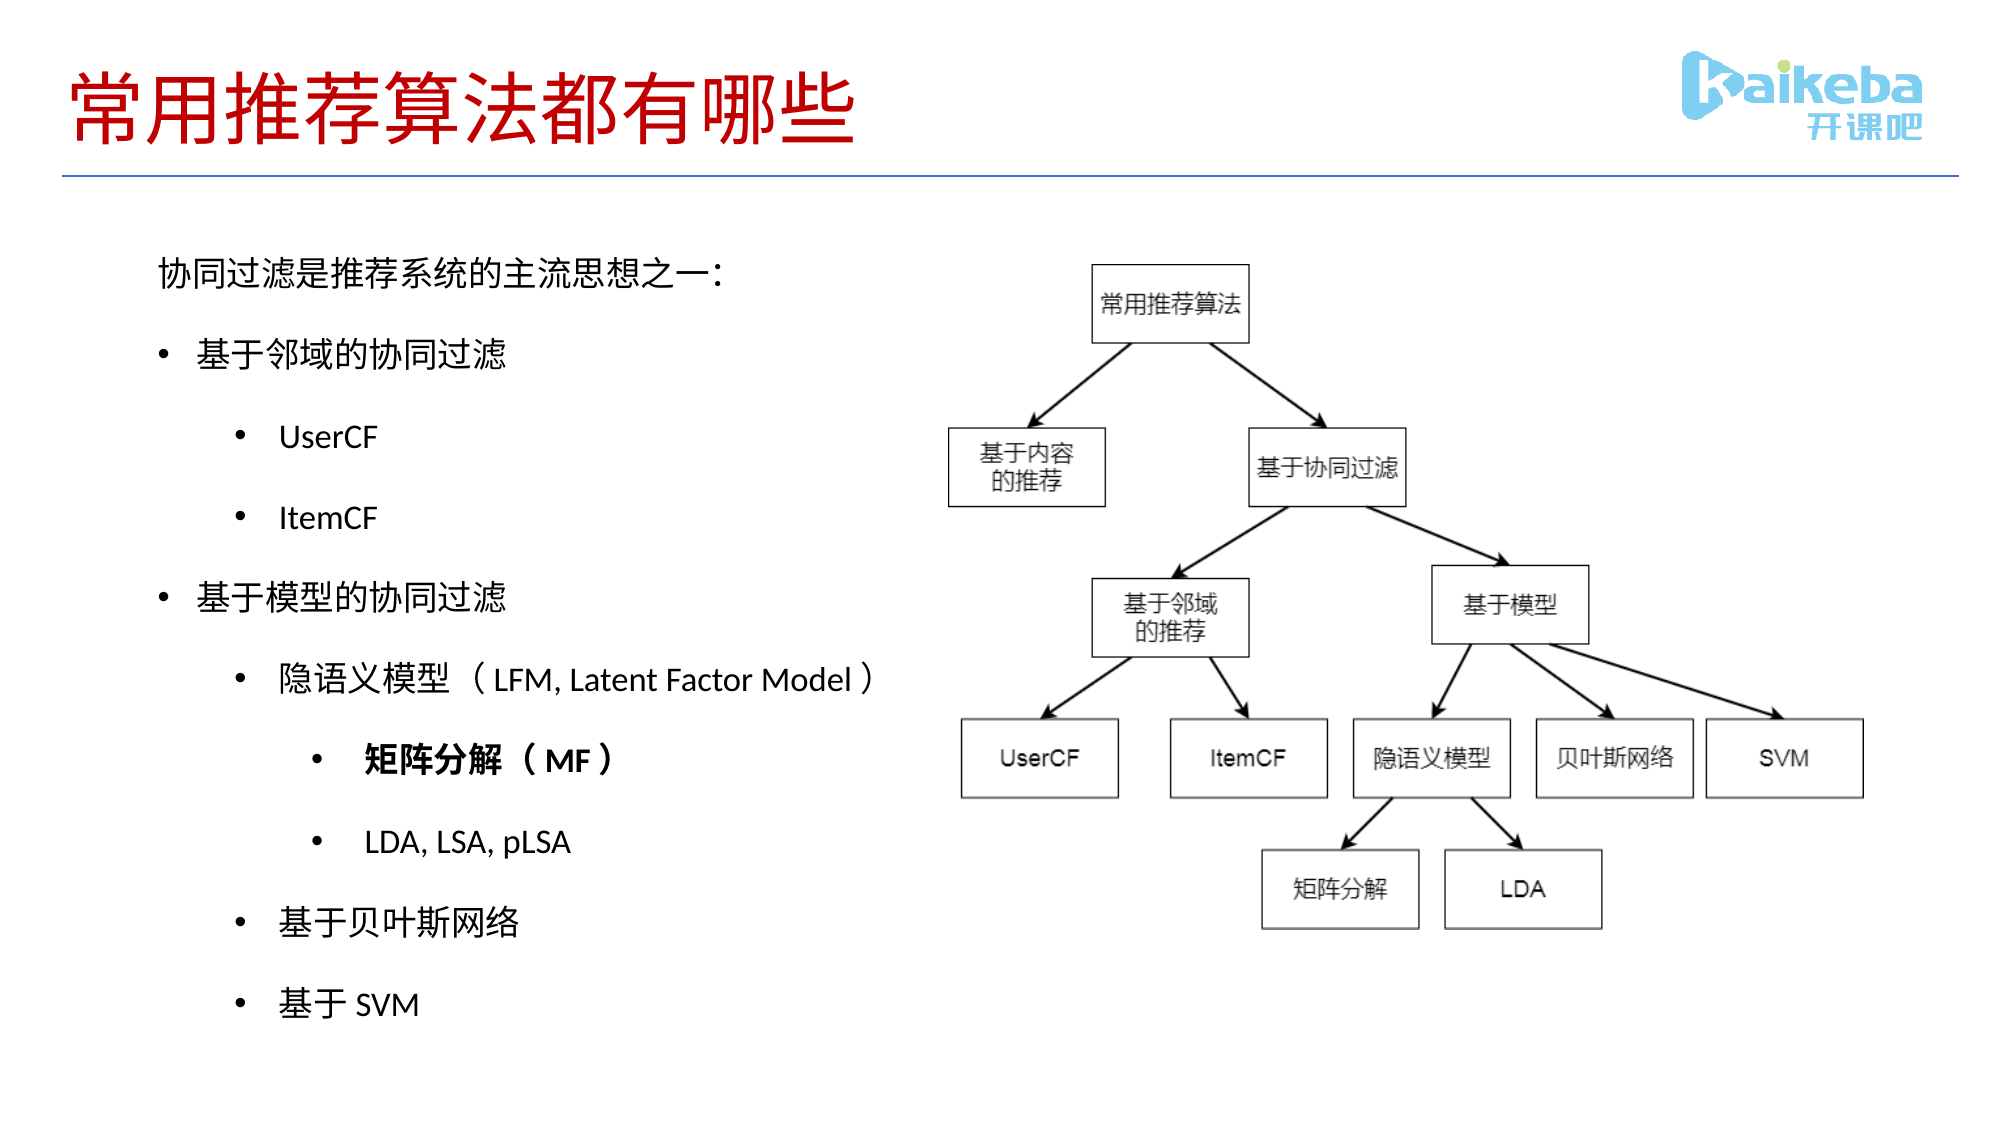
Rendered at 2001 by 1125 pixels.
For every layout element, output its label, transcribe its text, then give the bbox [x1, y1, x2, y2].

title 常用推荐算法都有哪些 [57, 59, 1728, 167]
text_box 协同过滤是推荐系统的主流思想之一： 基于邻域的协同过滤 UserCF ItemCF 基于模型的协同过滤 隐语义模型（LFM, Latent Factor Model） 矩阵分解（MF） LDA, LSA, pLSA 基于贝叶斯网络 基于SVM [150, 223, 1971, 1037]
text_box 表示用户u 对item i 的评分 当 >0时，表示有评分，当=0时，表示没有评分， 表示用户u 的向量，k维列向量 表示item i 的向量，k维列向量 用户矩阵X，用户数为N 商品矩阵Y，商品数为M [1653, 21, 1950, 167]
picture [948, 264, 1865, 930]
